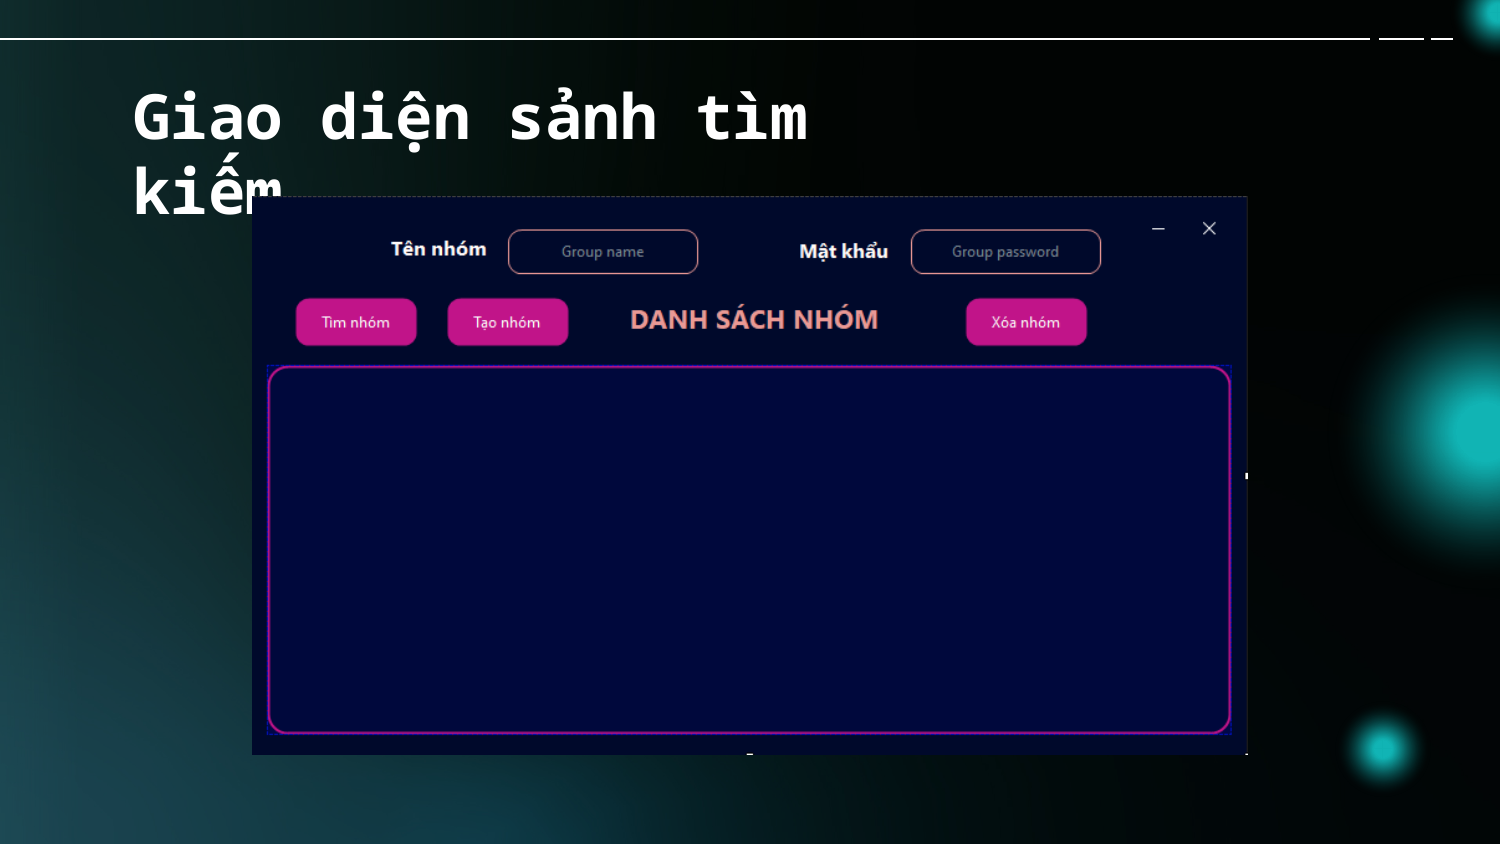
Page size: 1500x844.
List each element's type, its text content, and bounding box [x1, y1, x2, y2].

text_box Giao diện sảnh tìm kiếm_ [118, 62, 999, 157]
picture [0, 0, 1500, 844]
